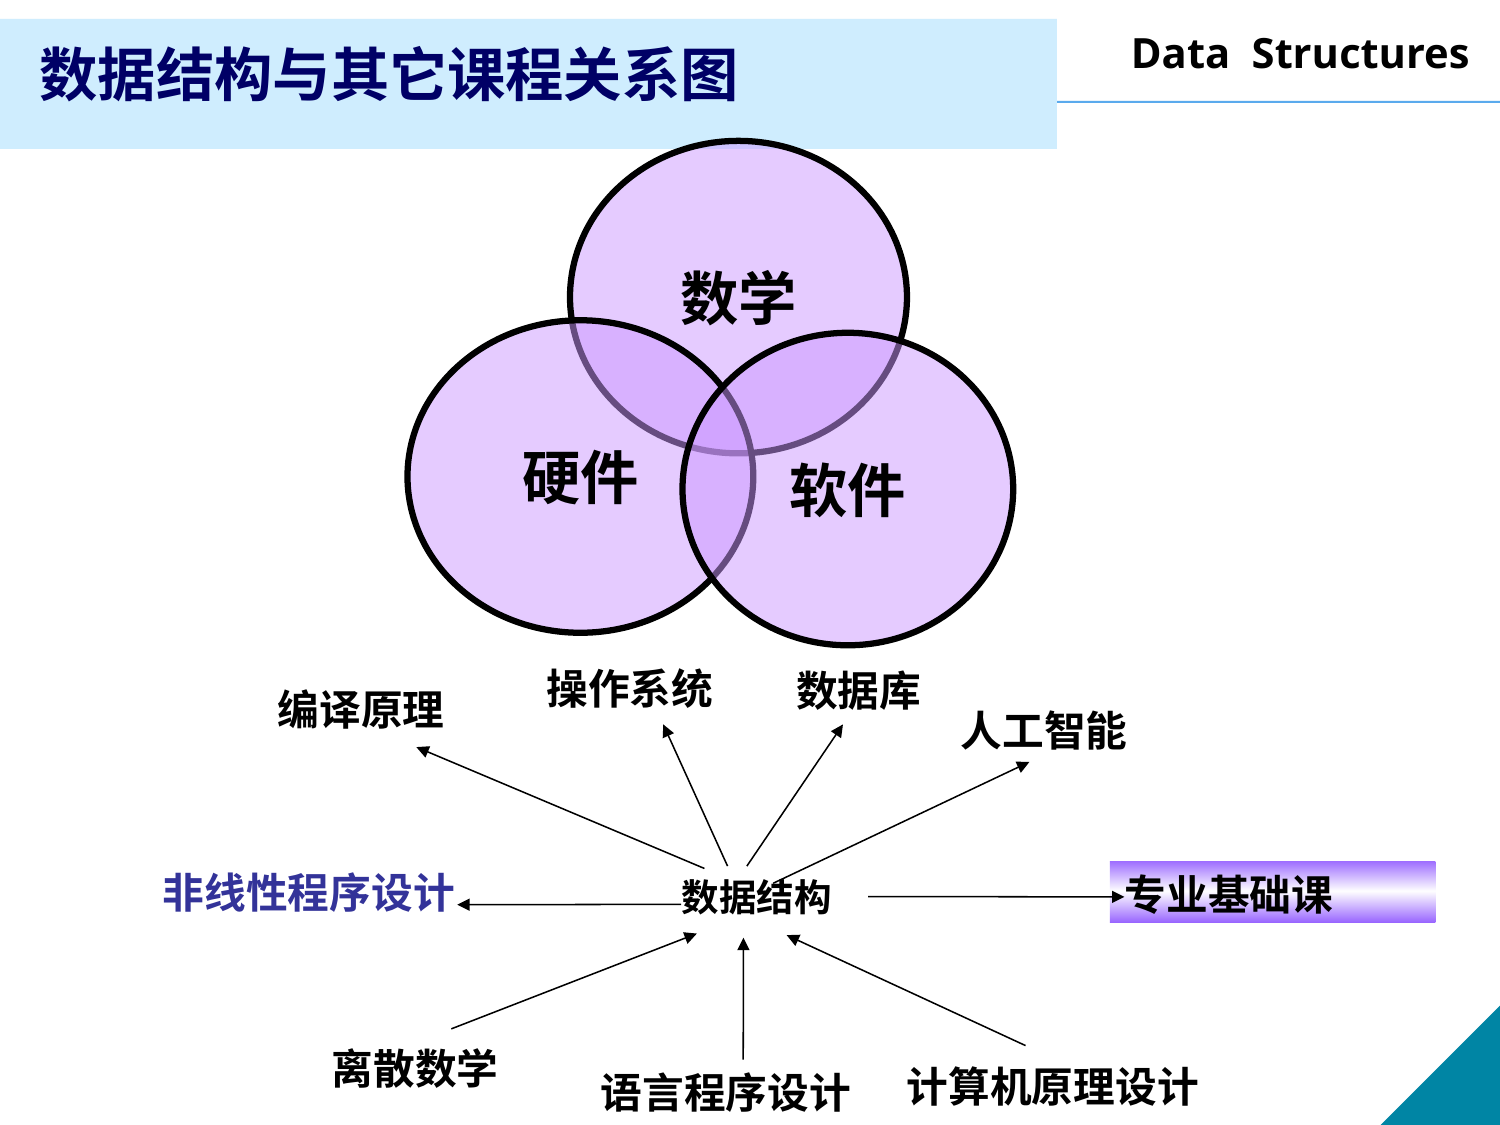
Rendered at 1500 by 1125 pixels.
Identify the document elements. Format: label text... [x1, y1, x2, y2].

text_box [451, 932, 697, 1029]
text_box 数据库 [781, 657, 974, 718]
text_box 非线性程序设计 [147, 859, 520, 921]
text_box [773, 761, 1030, 884]
text_box 离散数学 [316, 1035, 583, 1097]
text_box [457, 898, 682, 911]
text_box 人工智能 [945, 697, 1200, 758]
text_box 数学 [570, 140, 907, 386]
text_box [662, 724, 728, 867]
text_box [746, 724, 843, 867]
text_box 专业基础课 [1109, 861, 1436, 923]
text_box 操作系统 [531, 655, 774, 717]
text_box 编译原理 [263, 676, 514, 738]
text_box [416, 746, 705, 869]
text_box 软件 [682, 332, 1014, 646]
text_box [868, 890, 1125, 904]
text_box 计算机原理设计 [891, 1053, 1262, 1115]
text_box [737, 937, 750, 1060]
text_box 数据结构 [667, 866, 910, 927]
text_box [786, 934, 1026, 1046]
text_box 数据结构与其它课程关系图 [24, 31, 1338, 644]
text_box 硬件 [407, 320, 722, 633]
text_box 语言程序设计 [585, 1059, 921, 1121]
